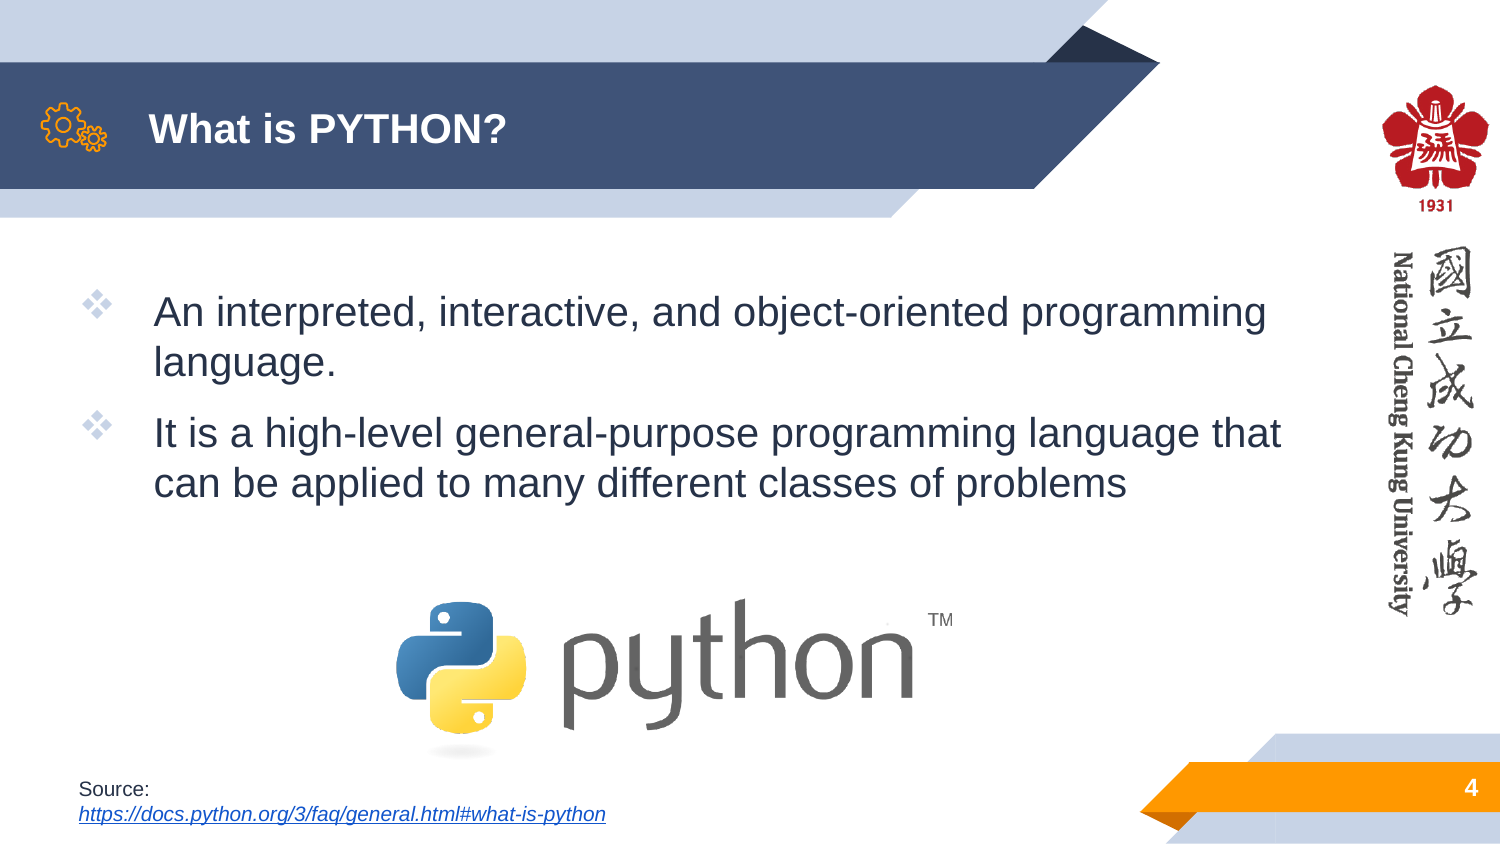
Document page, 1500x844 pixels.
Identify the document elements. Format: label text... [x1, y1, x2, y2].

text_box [41, 103, 107, 152]
picture [378, 584, 965, 761]
list An interpreted, interactive, and object-oriented programming language. It is a high-level general-purpose programming language that can be applied to many different classes of problems [63, 217, 1352, 573]
picture [1375, 80, 1494, 630]
slide_number 4 [1249, 760, 1494, 813]
title What is PYTHON? [133, 64, 1035, 190]
text_box Source: https://docs.python.org/3/faq/general.html#what-is-python [63, 757, 1070, 844]
